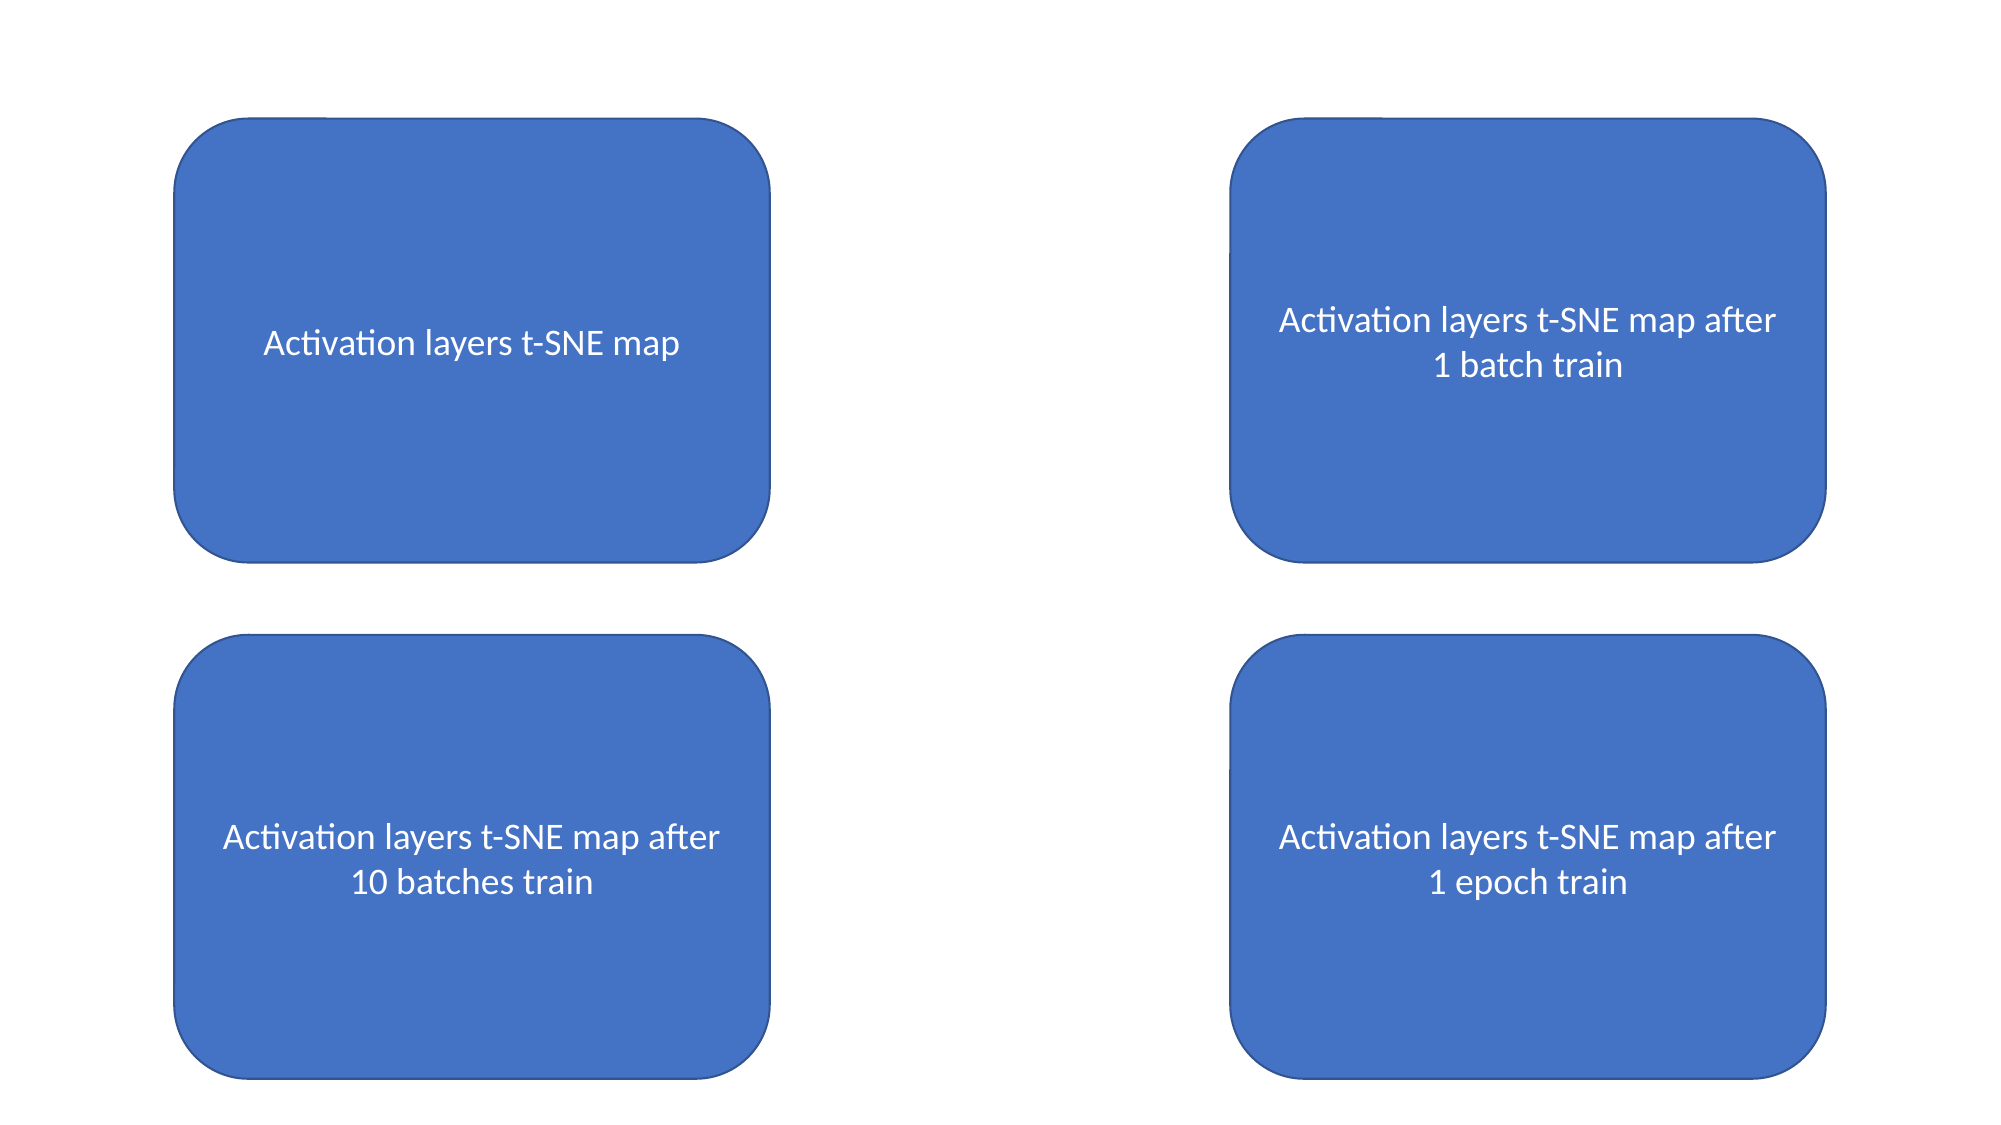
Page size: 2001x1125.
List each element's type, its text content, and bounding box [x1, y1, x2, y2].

text_box Activation layers t-SNE map [173, 117, 771, 564]
text_box Activation layers t-SNE map after 1 epoch train [1229, 633, 1827, 1080]
text_box Activation layers t-SNE map after 10 batches train [173, 633, 771, 1080]
text_box Activation layers t-SNE map after 1 batch train [1229, 117, 1827, 564]
